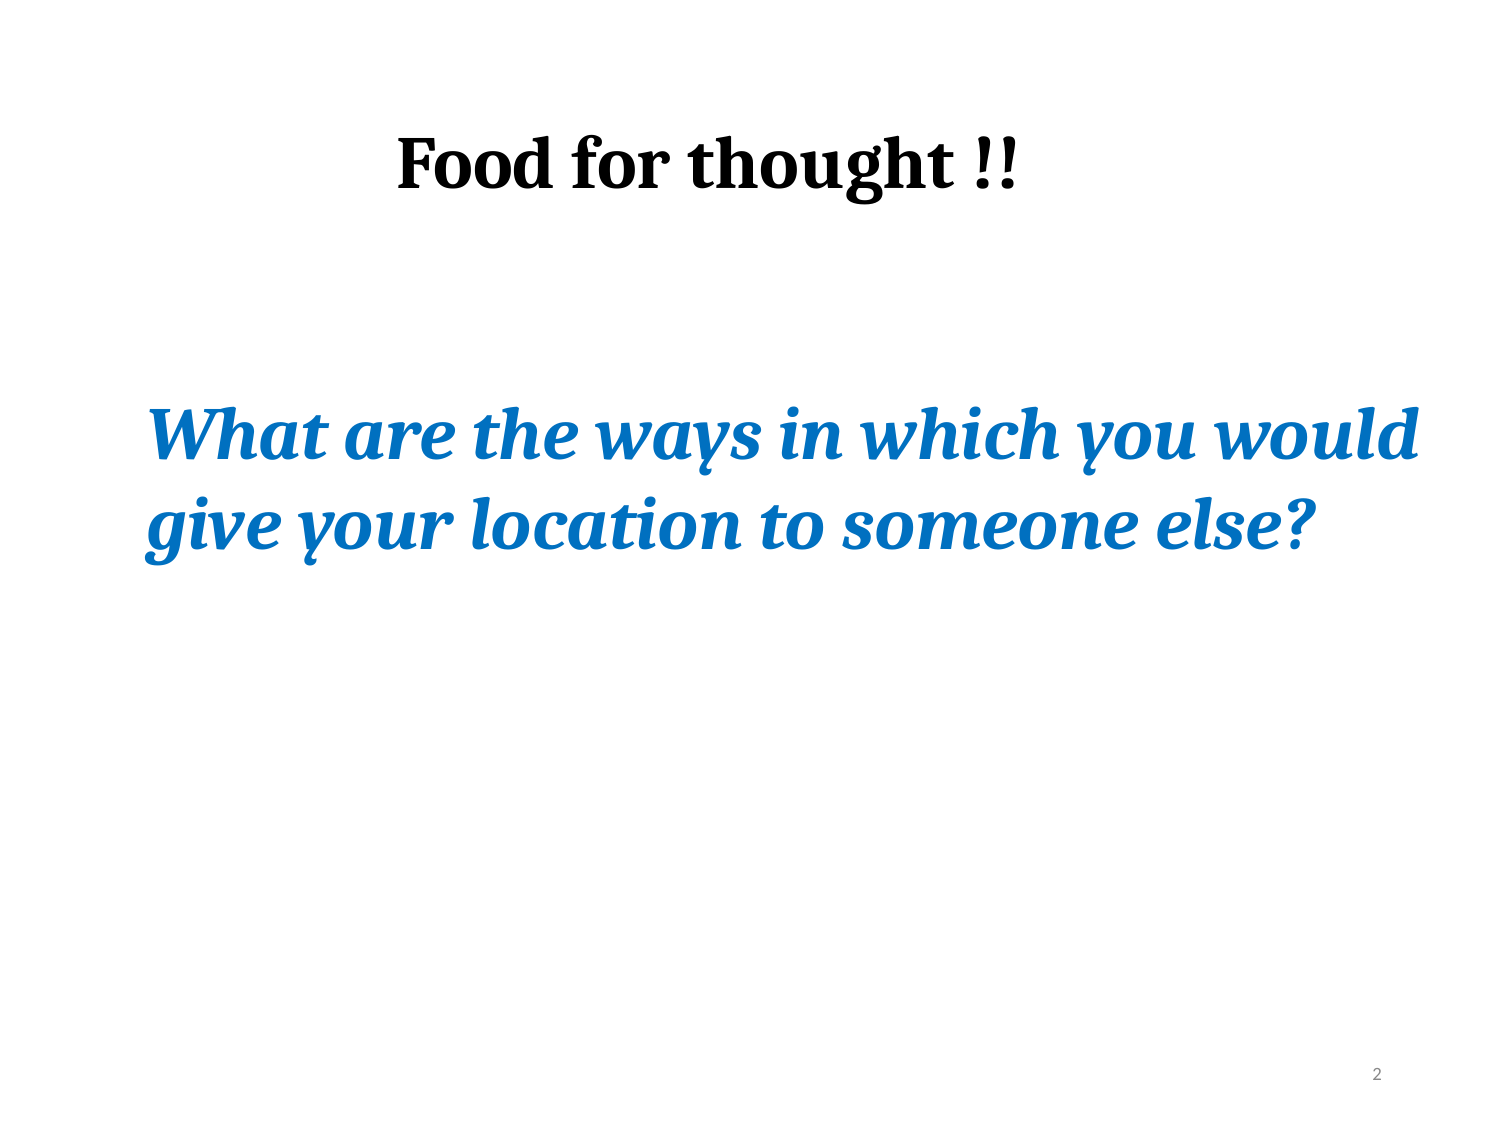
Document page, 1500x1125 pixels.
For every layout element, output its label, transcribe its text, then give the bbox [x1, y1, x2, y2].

text_box What are the ways in which you would give your location to someone else? [131, 376, 1449, 572]
text_box Food for thought !! [381, 106, 1198, 265]
slide_number 2 [1059, 1042, 1397, 1103]
